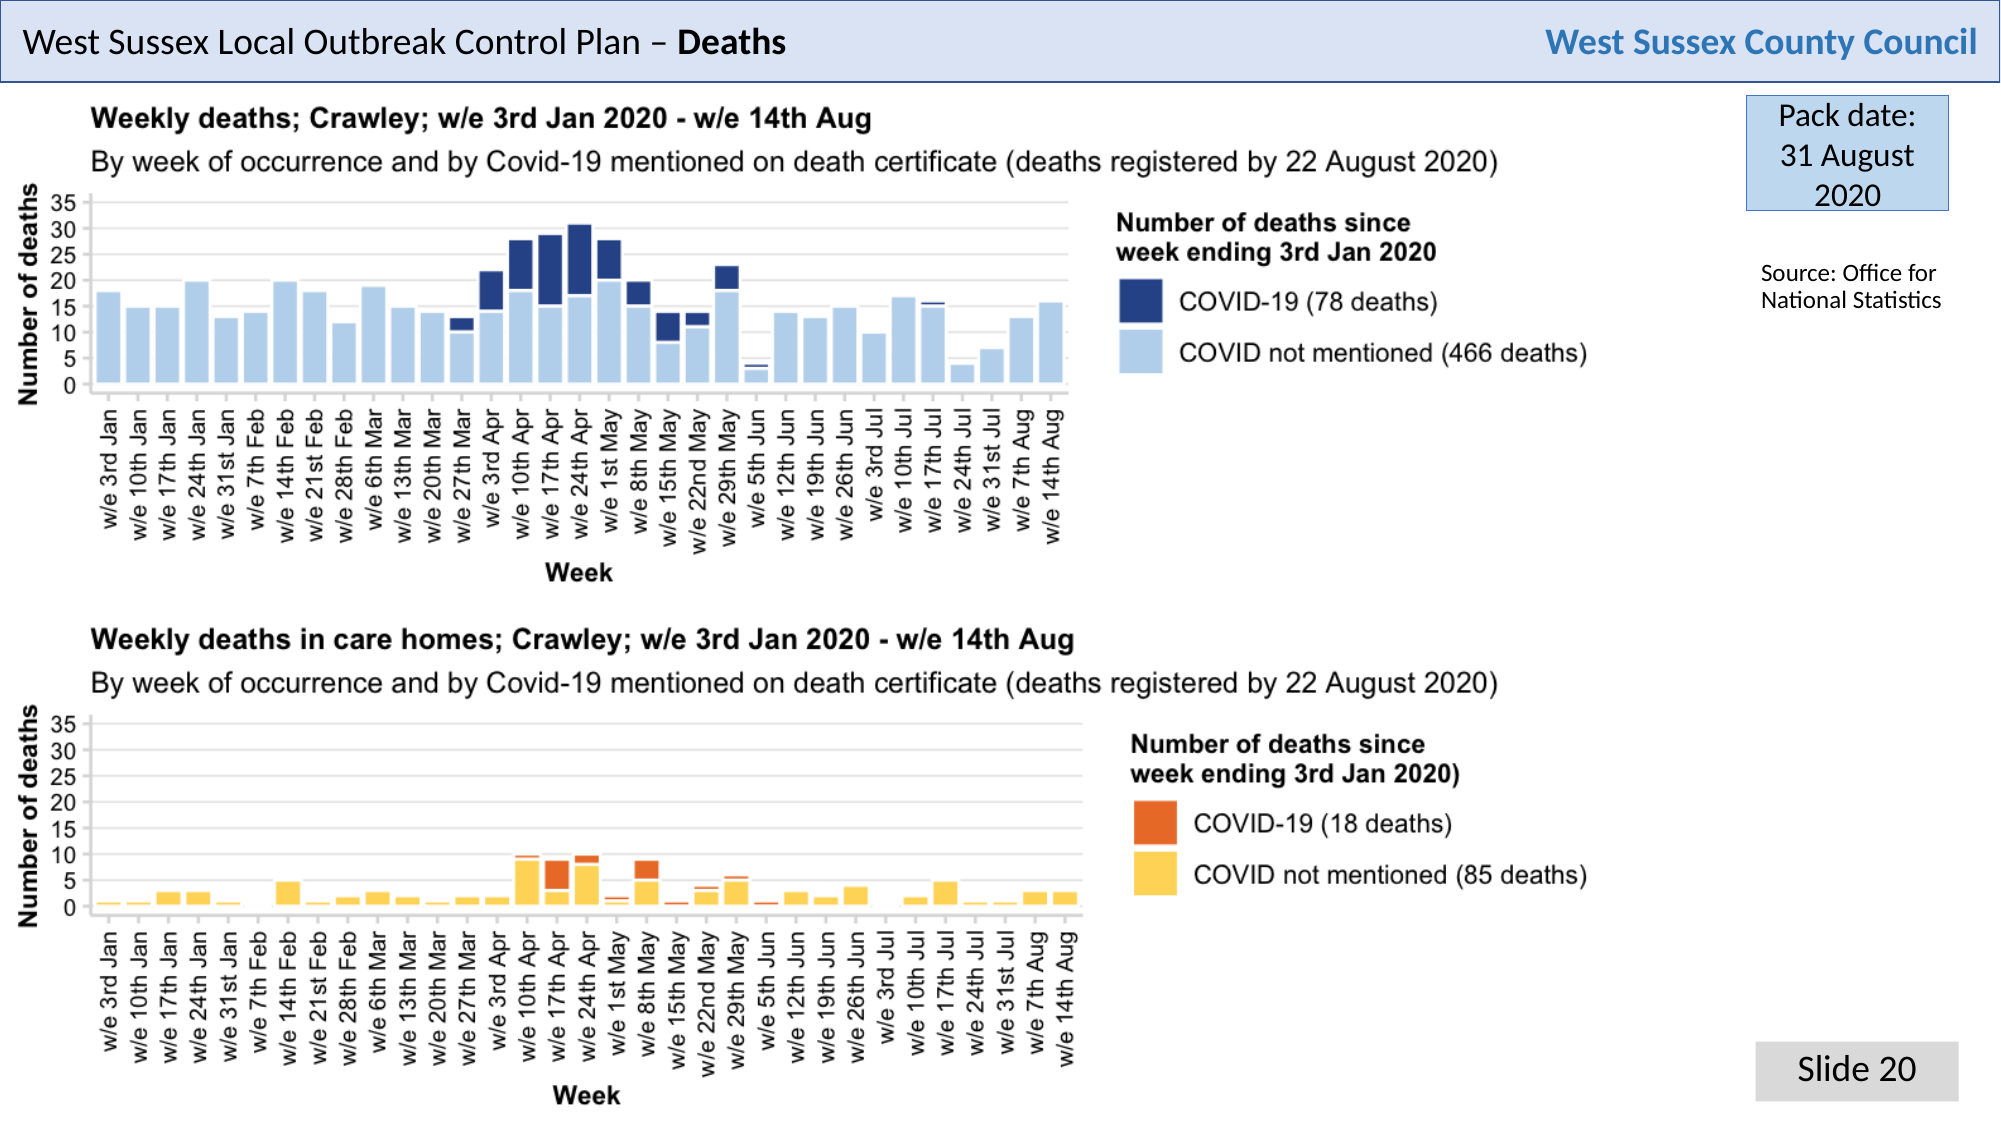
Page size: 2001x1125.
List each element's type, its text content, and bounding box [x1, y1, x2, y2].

picture [3, 612, 1619, 1125]
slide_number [1746, 95, 1949, 211]
list Source: Office for National Statistics [1746, 252, 1959, 290]
picture [3, 91, 1619, 602]
list Slide 20 [1755, 1041, 1959, 1102]
